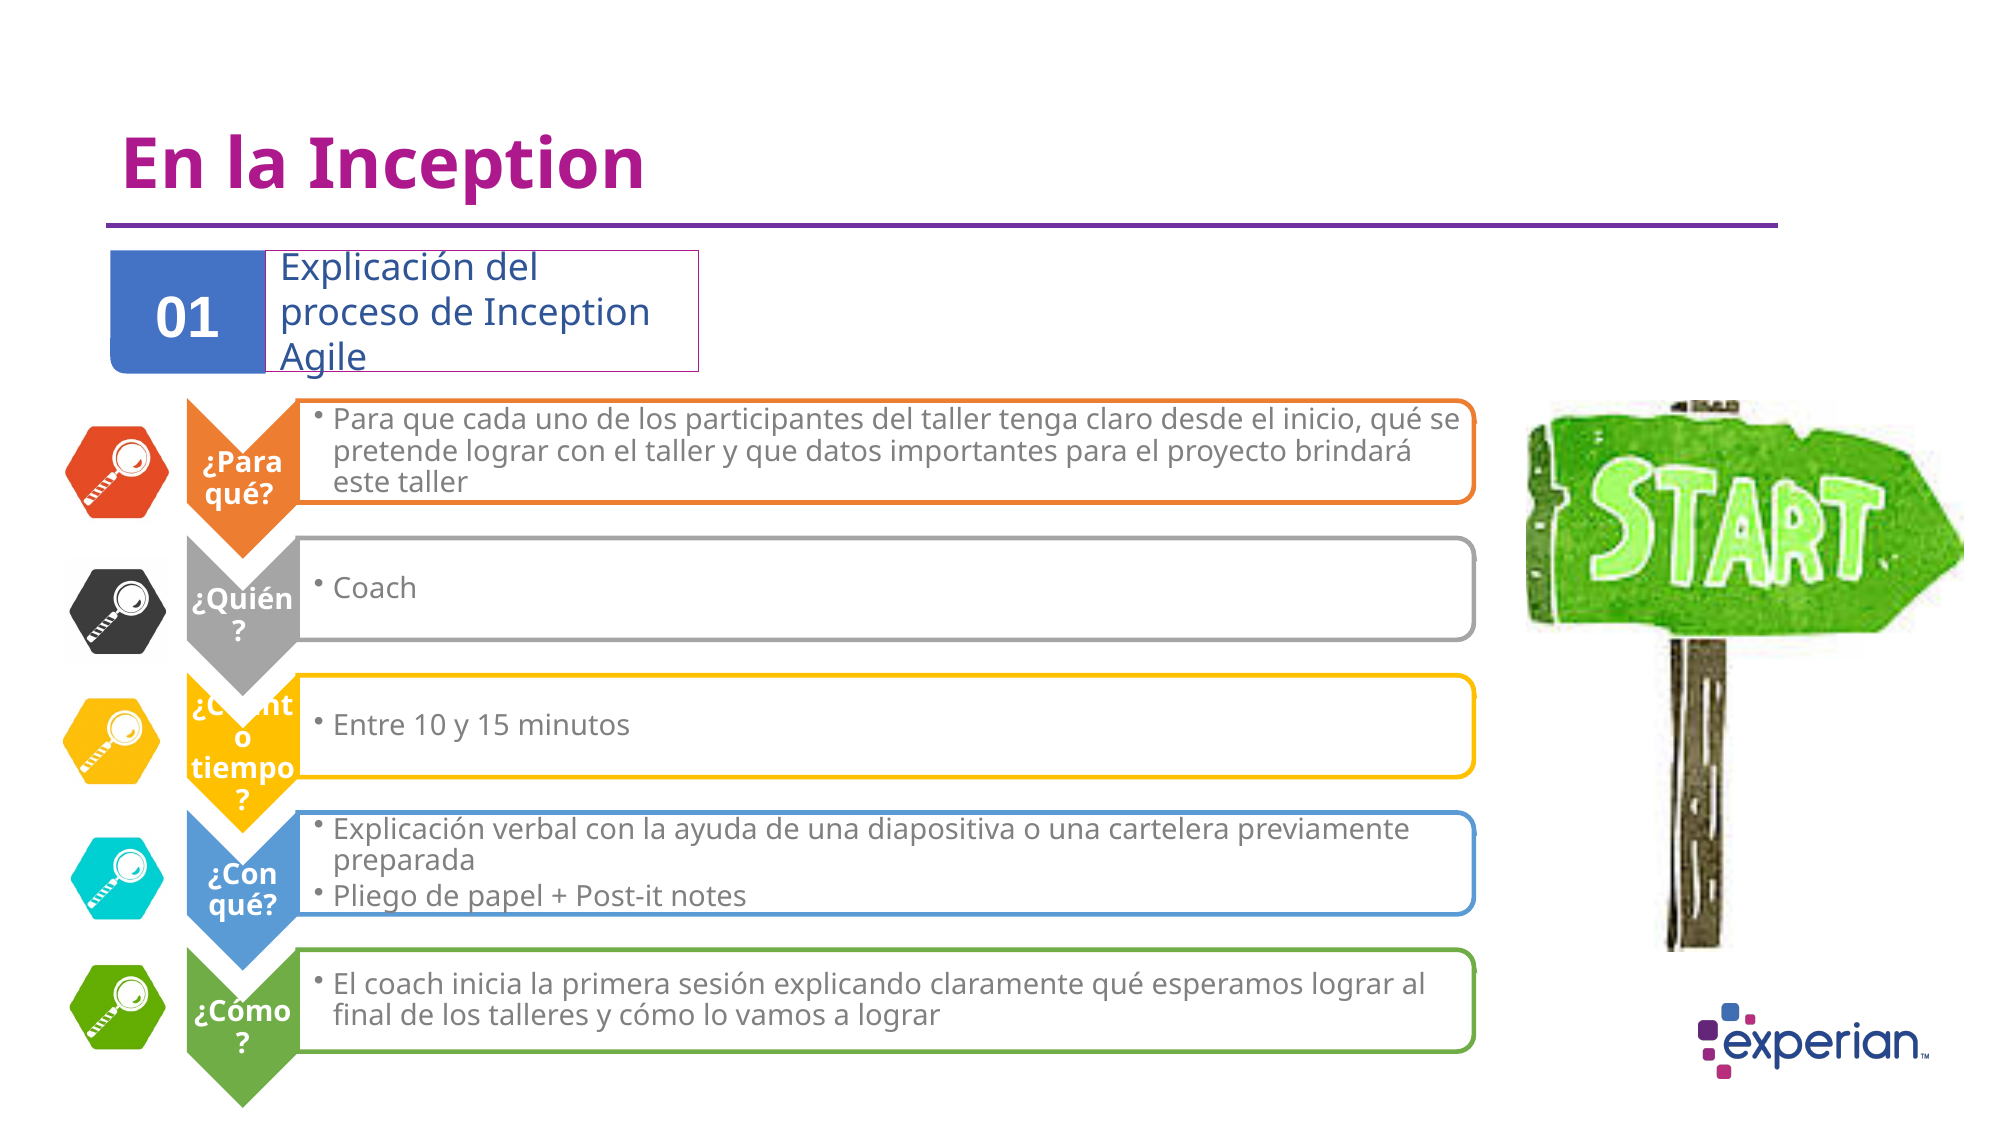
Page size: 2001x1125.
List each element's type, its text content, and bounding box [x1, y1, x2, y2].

picture [65, 557, 169, 663]
text_box [109, 249, 267, 363]
picture [1526, 400, 1964, 952]
picture [66, 826, 167, 923]
picture [1698, 1003, 1929, 1079]
text_box 01 [110, 252, 266, 376]
picture [58, 695, 162, 789]
text_box En la Inception [105, 119, 1656, 212]
picture [61, 419, 176, 525]
text_box Explicación del proceso de Inception Agile [265, 250, 699, 372]
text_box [187, 400, 1474, 1108]
picture [68, 961, 169, 1056]
